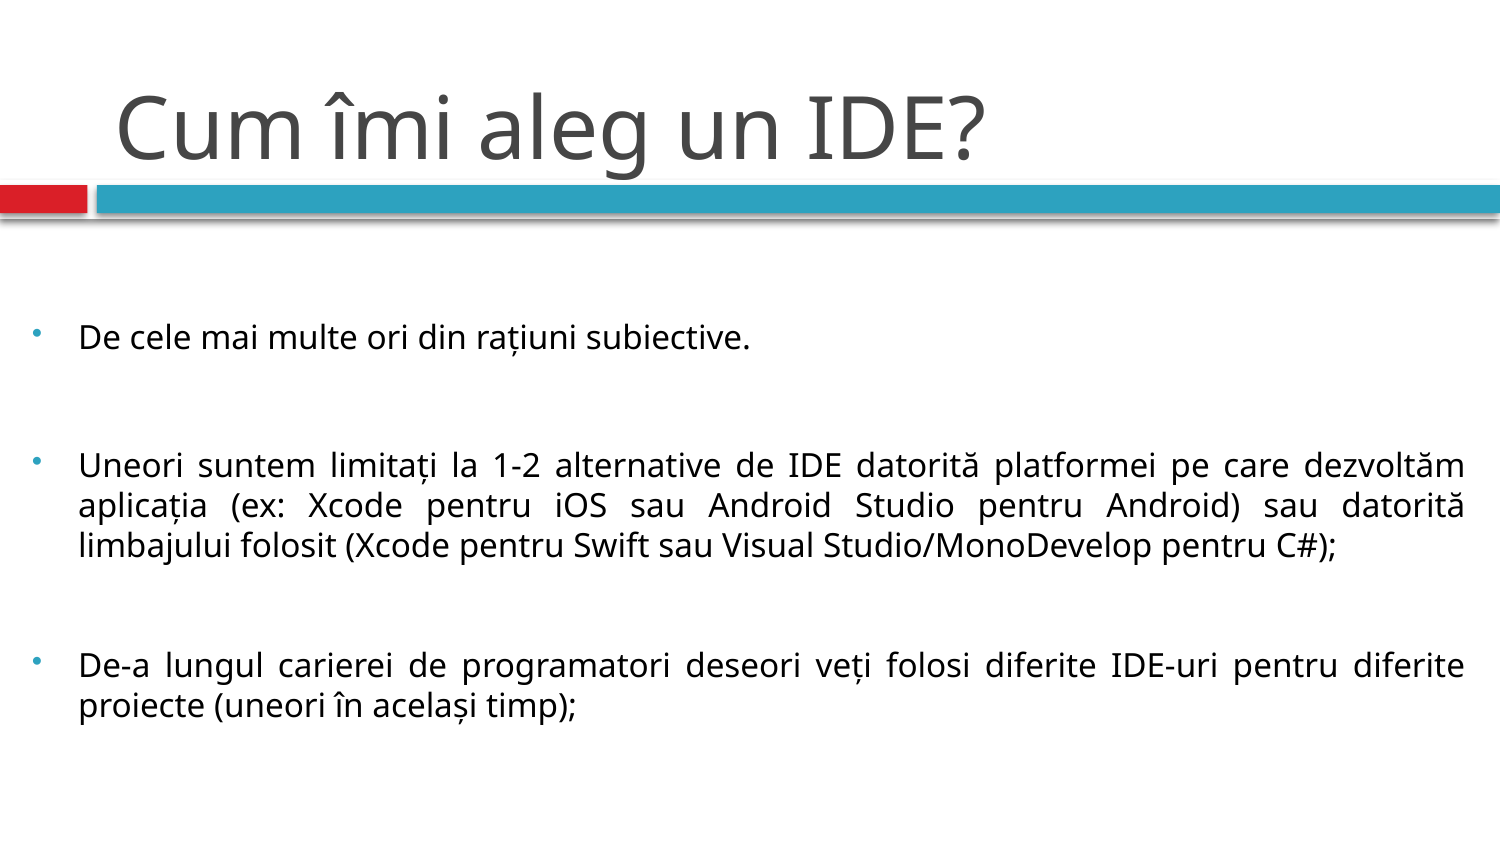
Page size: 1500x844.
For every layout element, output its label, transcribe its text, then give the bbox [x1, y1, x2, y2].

list De cele mai multe ori din rațiuni subiective. Uneori suntem limitați la 1-2 alternative de IDE datorită platformei pe care dezvoltăm aplicația (ex: Xcode pentru iOS sau Android Studio pentru Android) sau datorită limbajului folosit (Xcode pentru Swift sau Visual Studio/MonoDevelop pentru C#); De-a lungul carierei de programatori deseori veți folosi diferite IDE-uri pentru diferite proiecte (uneori în același timp); [18, 218, 1483, 822]
title Cum îmi aleg un IDE? [99, 19, 1438, 185]
